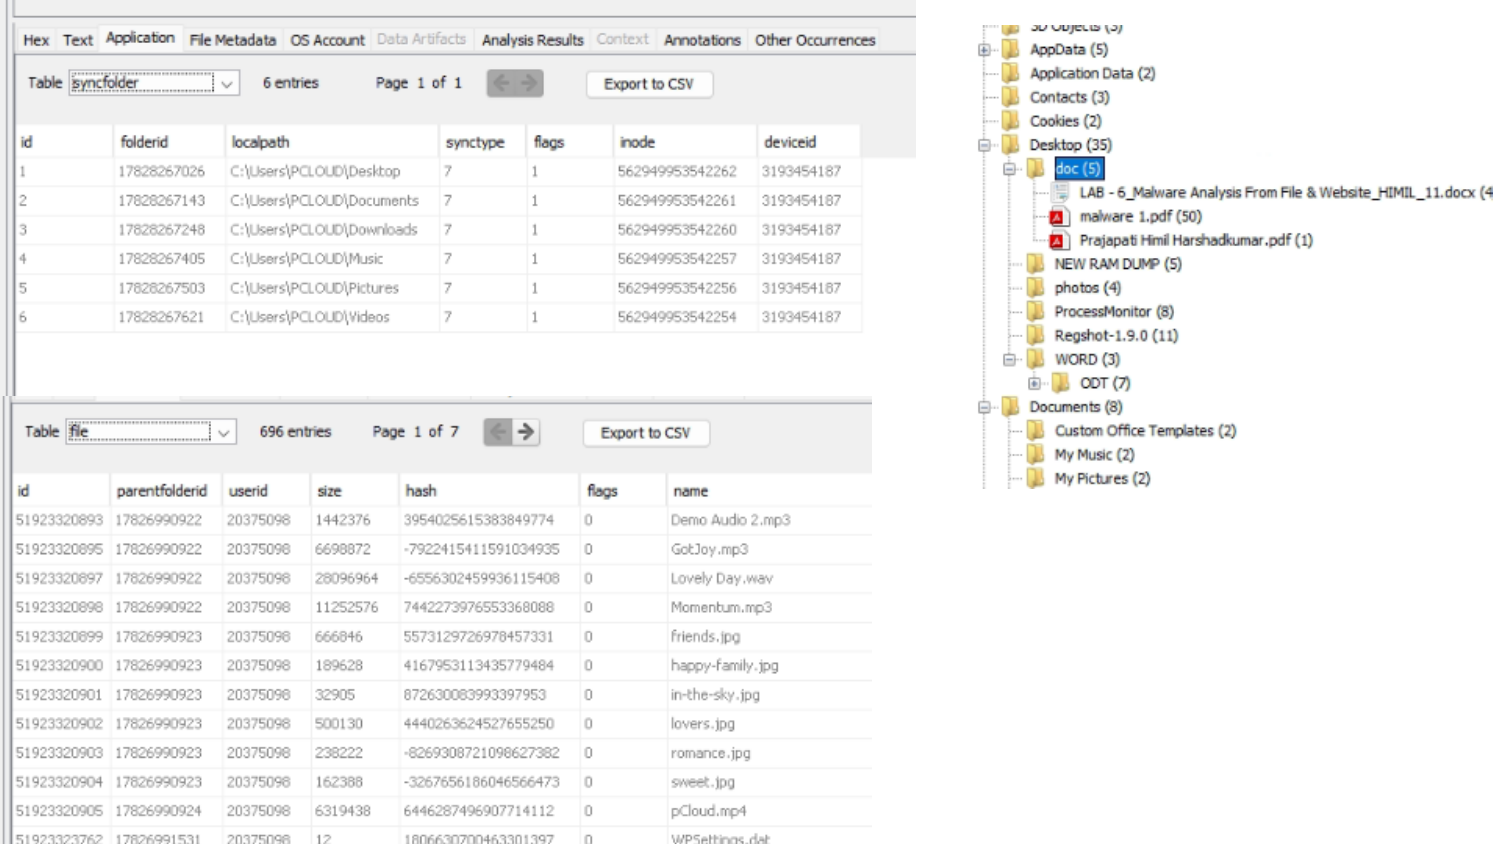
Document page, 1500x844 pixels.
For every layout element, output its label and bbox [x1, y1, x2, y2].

picture [0, 0, 916, 844]
picture [966, 25, 1494, 489]
